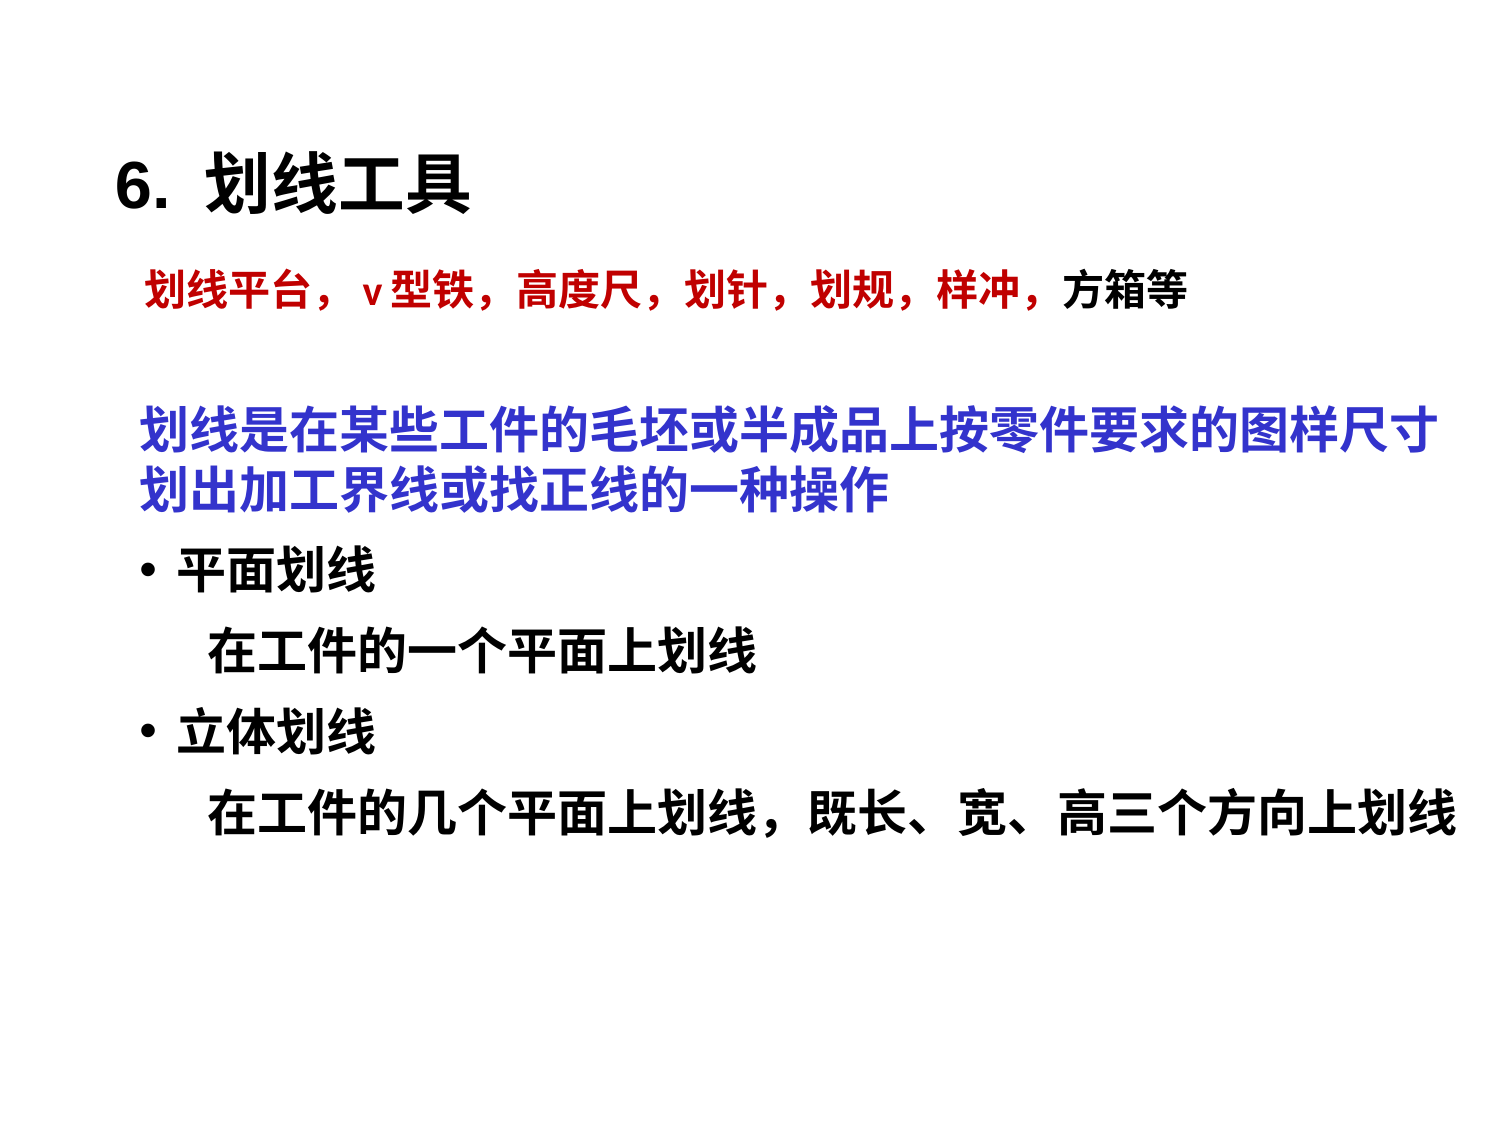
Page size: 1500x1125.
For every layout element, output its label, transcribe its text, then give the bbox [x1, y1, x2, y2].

title 6. 划线工具 [100, 143, 525, 247]
text_box 划线是在某些工件的毛坯或半成品上按零件要求的图样尺寸划出加工界线或找正线的一种操作 平面划线 在工件的一个平面上划线 立体划线 在工件的几个平面上划线，既长、宽、高三个方向上划线 [124, 390, 1473, 874]
list 划线平台，v型铁，高度尺，划针，划规，样冲，方箱等 [129, 256, 1410, 358]
